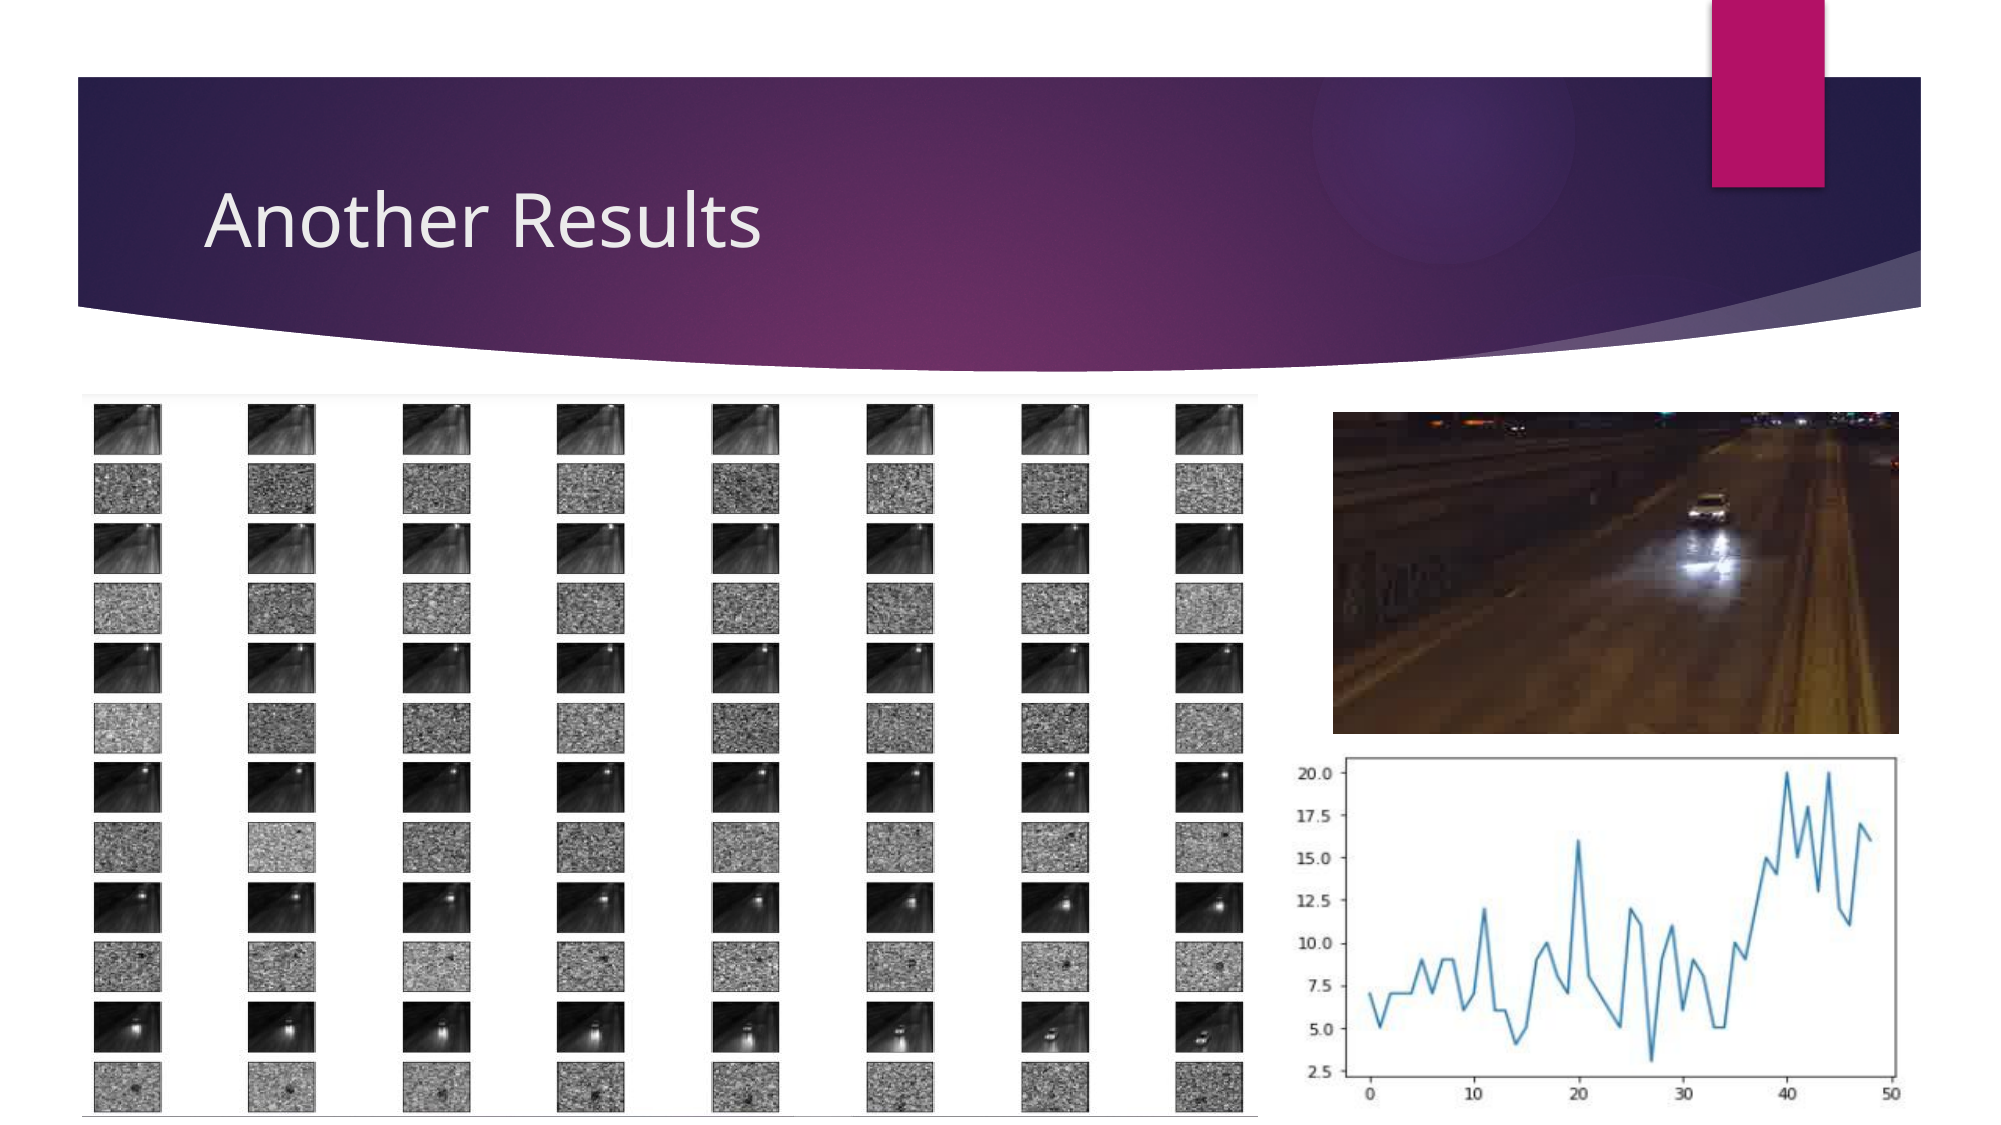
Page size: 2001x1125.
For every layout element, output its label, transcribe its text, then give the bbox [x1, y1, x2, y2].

picture [82, 394, 1258, 1117]
title Another Results [189, 159, 1627, 276]
picture [1279, 742, 1918, 1117]
picture [1333, 412, 1899, 734]
